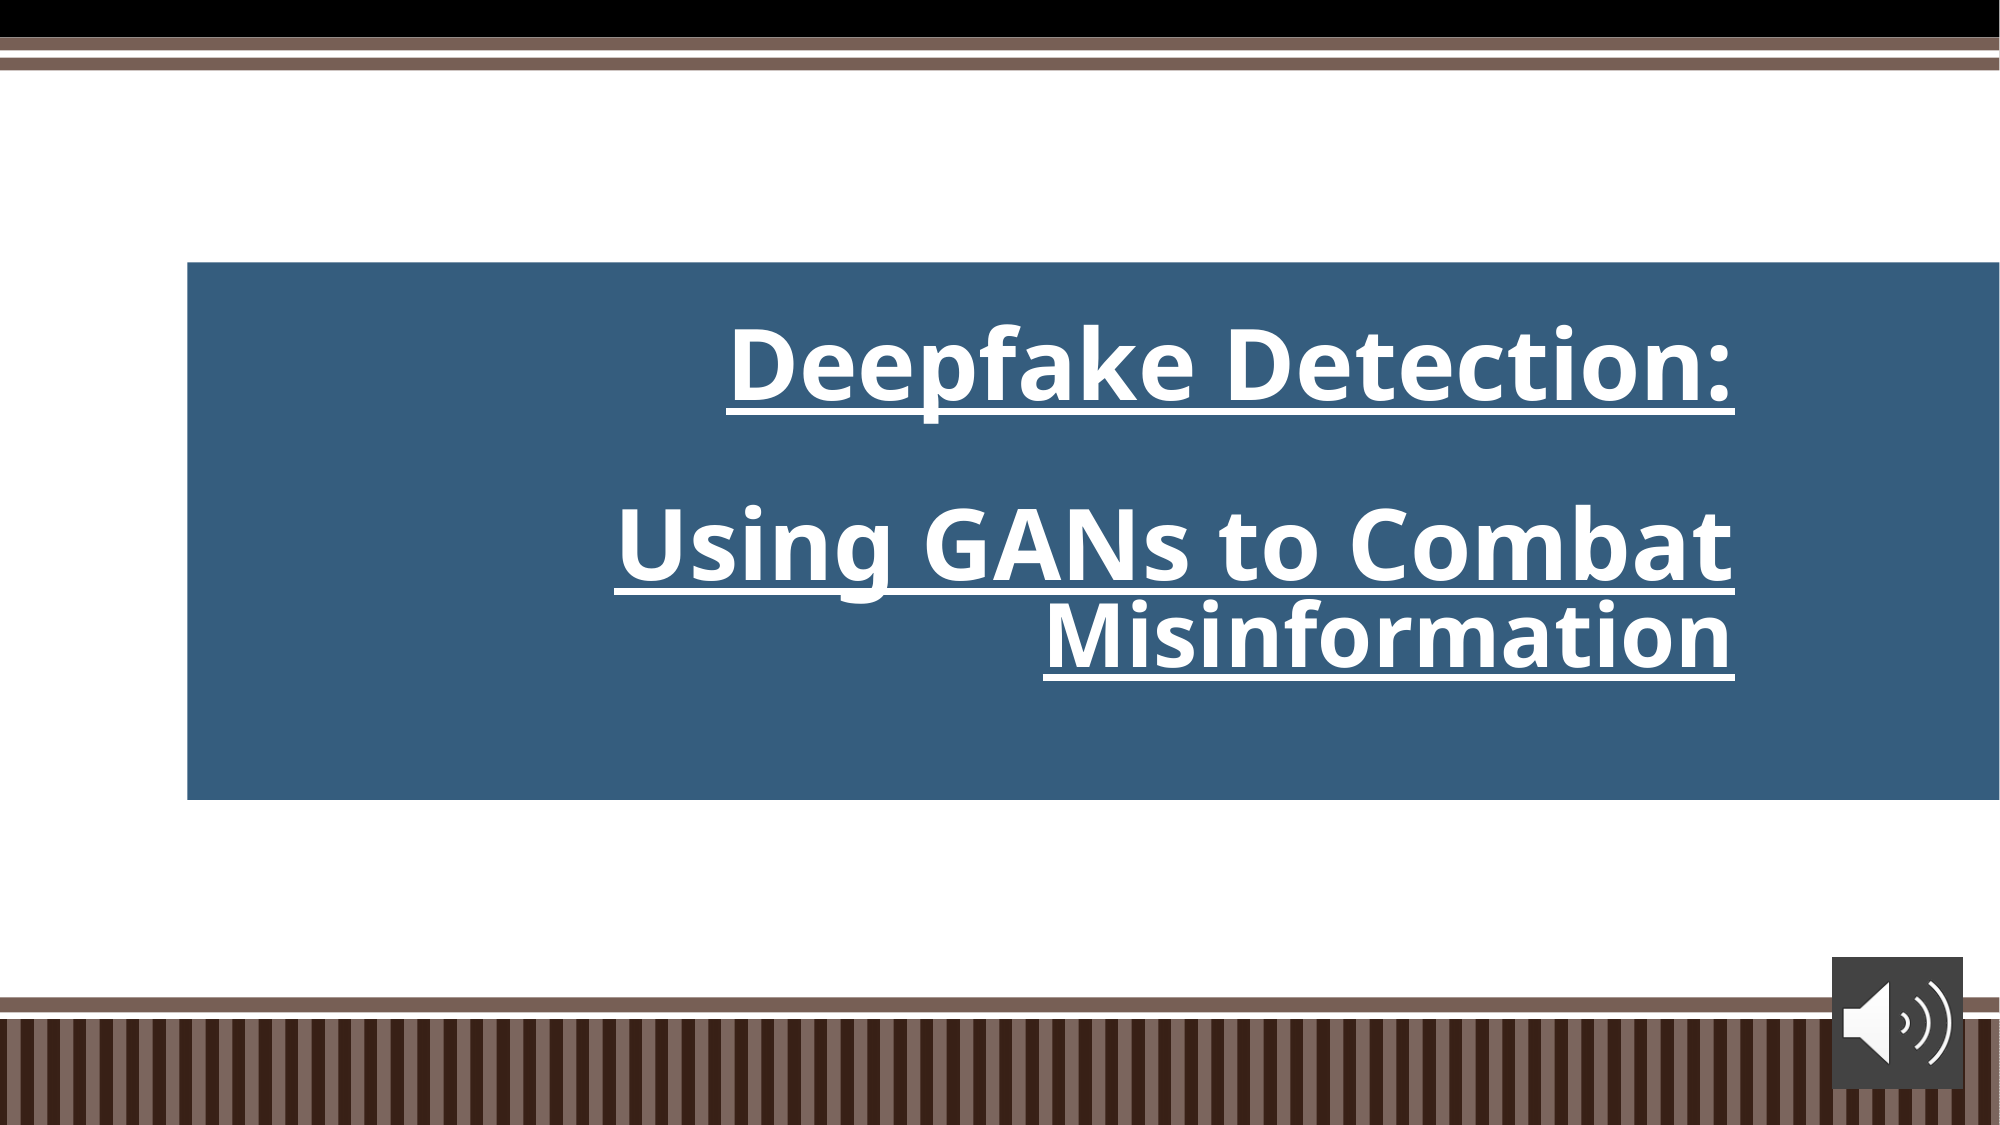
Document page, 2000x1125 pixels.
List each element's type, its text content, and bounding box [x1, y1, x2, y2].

picture [1830, 956, 1964, 1090]
title Deepfake Detection: Using GANs to Combat Misinformation [249, 314, 1750, 693]
